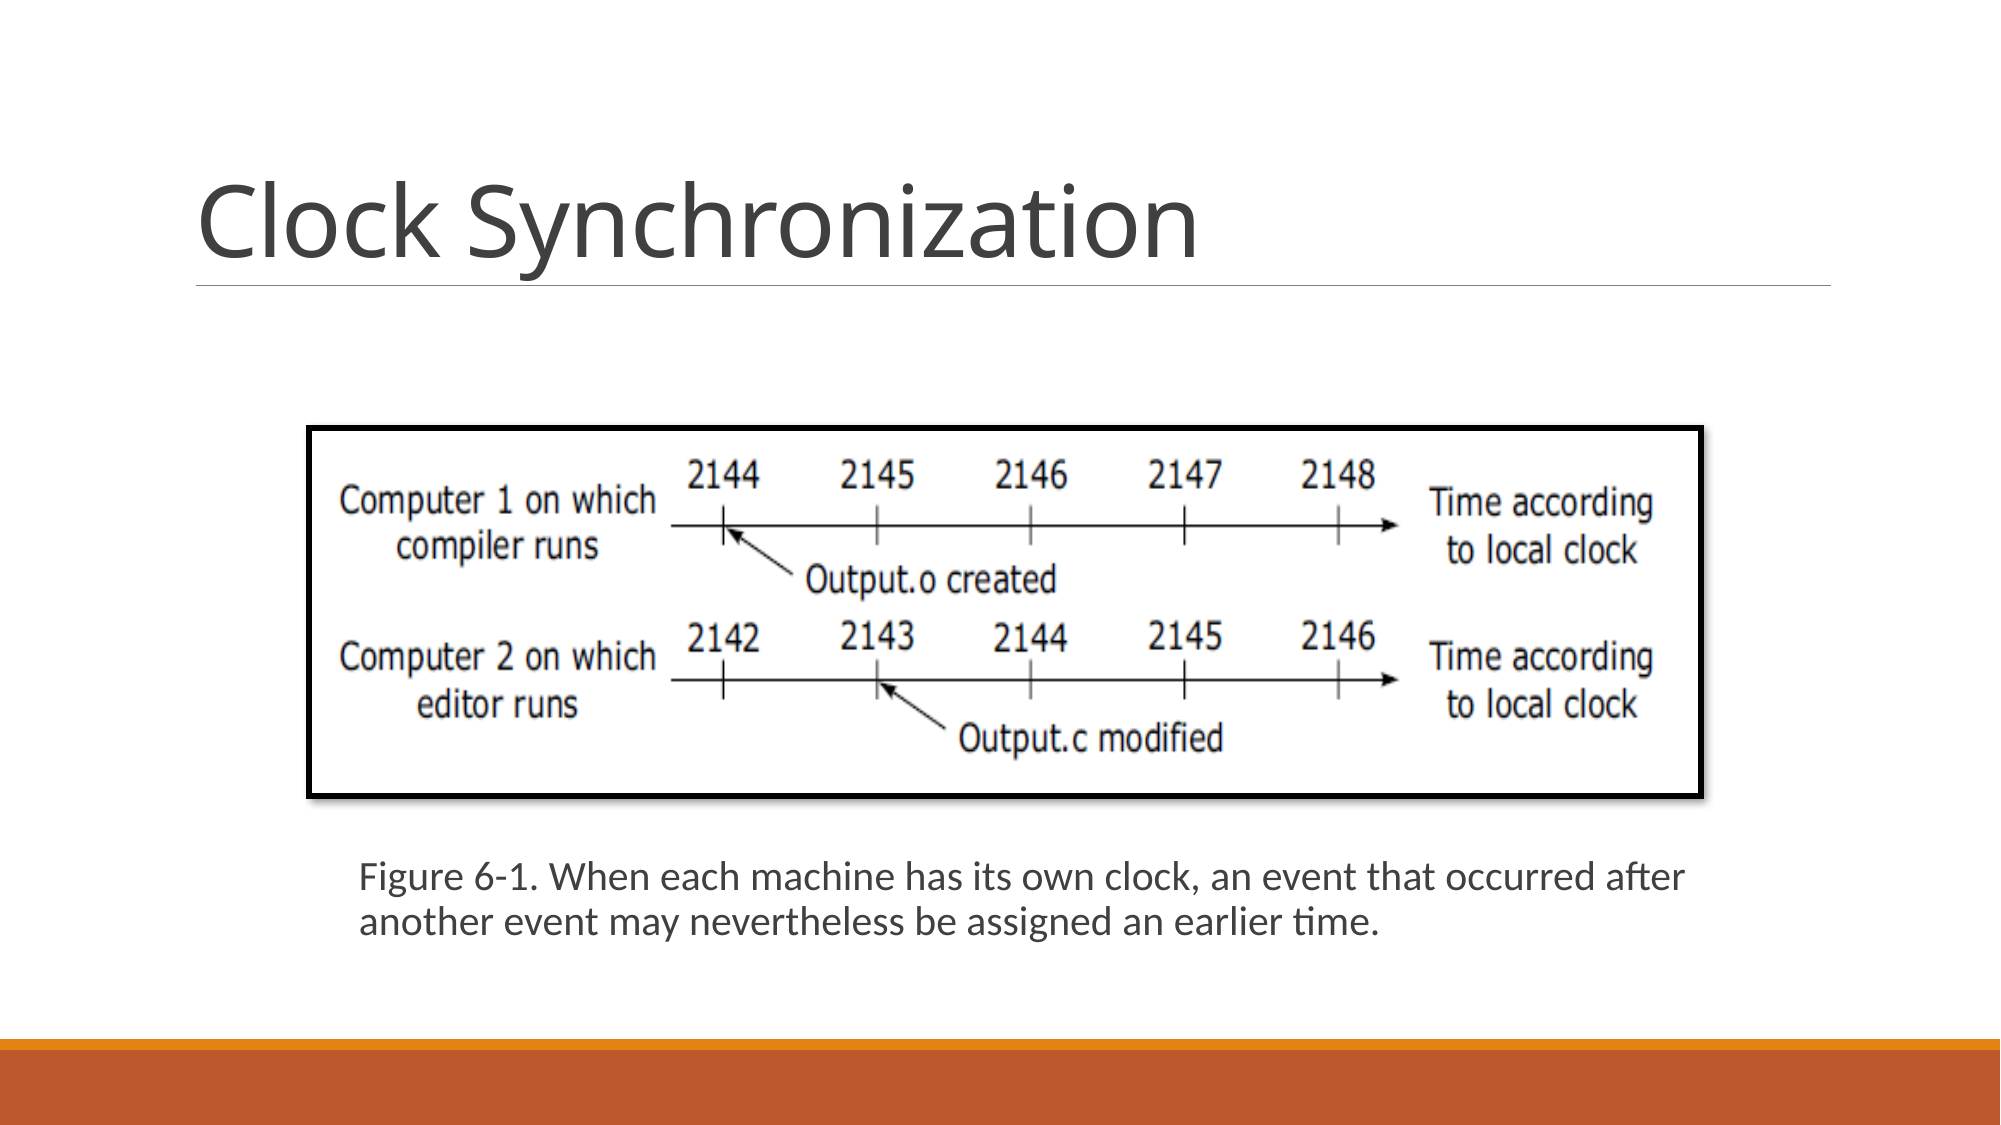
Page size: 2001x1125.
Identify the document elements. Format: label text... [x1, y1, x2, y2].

picture [311, 430, 1699, 794]
list Figure 6-1. When each machine has its own clock, an event that occurred after another event may nevertheless be assigned an earlier time. [343, 846, 1688, 1026]
title Clock Synchronization [180, 47, 1830, 285]
